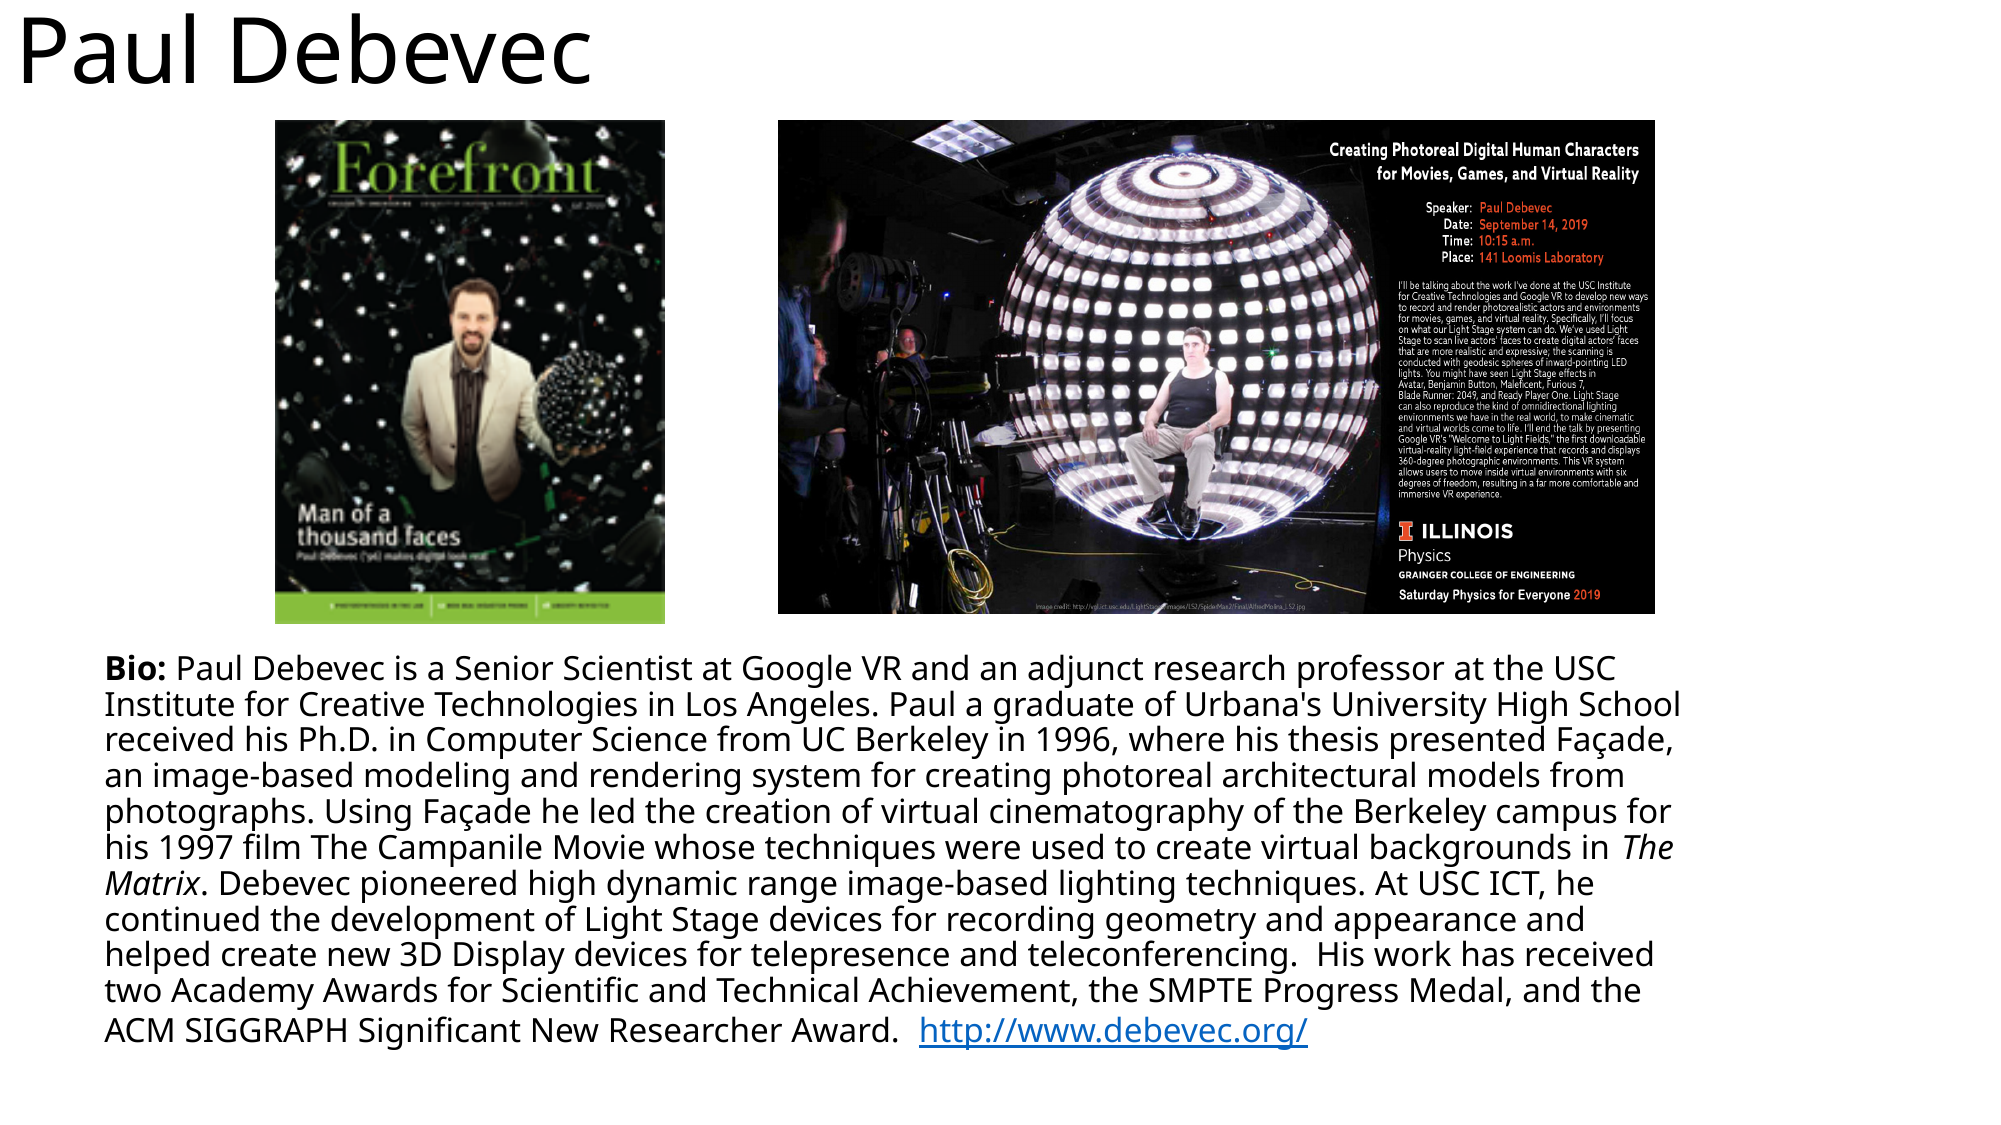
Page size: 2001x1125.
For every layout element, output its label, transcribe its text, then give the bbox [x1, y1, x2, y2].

list Bio: Paul Debevec is a Senior Scientist at Google VR and an adjunct research professor at the USC Institute for Creative Technologies in Los Angeles. Paul a graduate of Urbana's University High School received his Ph.D. in Computer Science from UC Berkeley in 1996, where his thesis presented Façade, an image-based modeling and rendering system for creating photoreal architectural models from photographs. Using Façade he led the creation of virtual cinematography of the Berkeley campus for his 1997 film The Campanile Movie whose techniques were used to create virtual backgrounds in The Matrix. Debevec pioneered high dynamic range image-based lighting techniques. At USC ICT, he continued the development of Light Stage devices for recording geometry and appearance and helped create new 3D Display devices for telepresence and teleconferencing. His work has received two Academy Awards for Scientific and Technical Achievement, the SMPTE Progress Medal, and the ACM SIGGRAPH Significant New Researcher Award. http://www.debevec.org/ [89, 644, 1716, 1125]
picture [778, 120, 1655, 614]
picture [274, 120, 665, 624]
title Paul Debevec [0, 0, 1725, 164]
